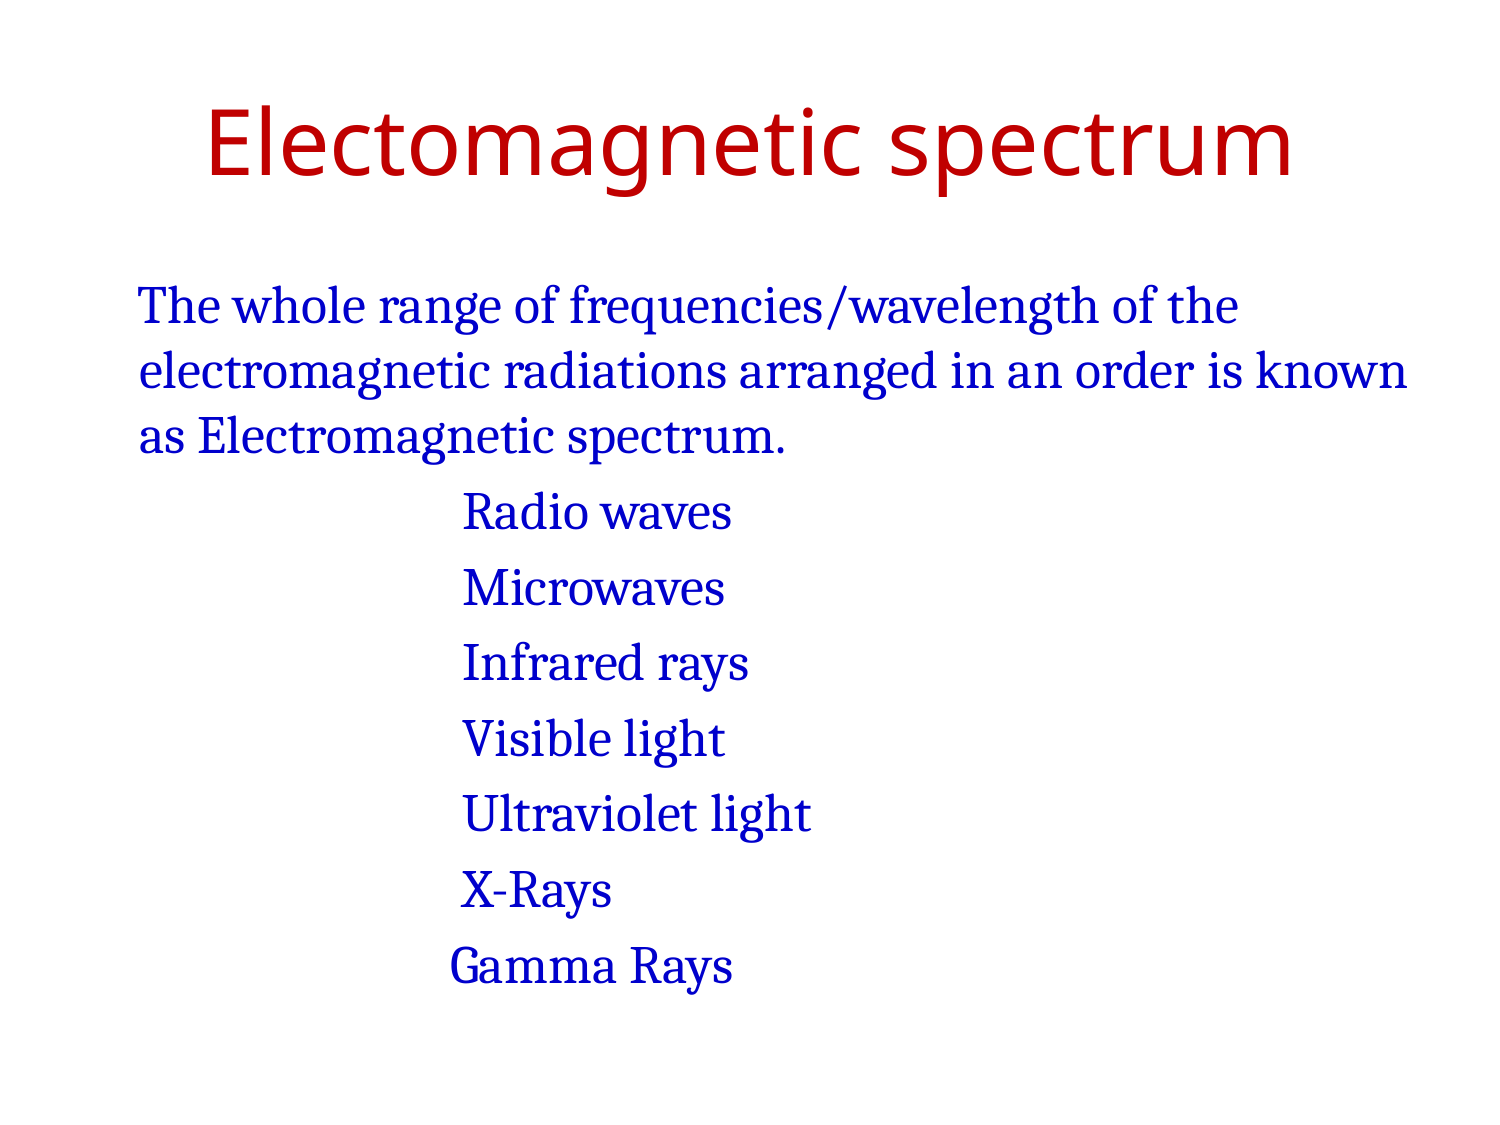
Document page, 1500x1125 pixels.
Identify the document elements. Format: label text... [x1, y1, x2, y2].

list The whole range of frequencies/wavelength of the electromagnetic radiations arranged in an order is known as Electromagnetic spectrum. Radio waves Microwaves Infrared rays Visible light Ultraviolet light X-Rays Gamma Rays [75, 262, 1463, 1005]
title Electomagnetic spectrum [75, 45, 1425, 233]
